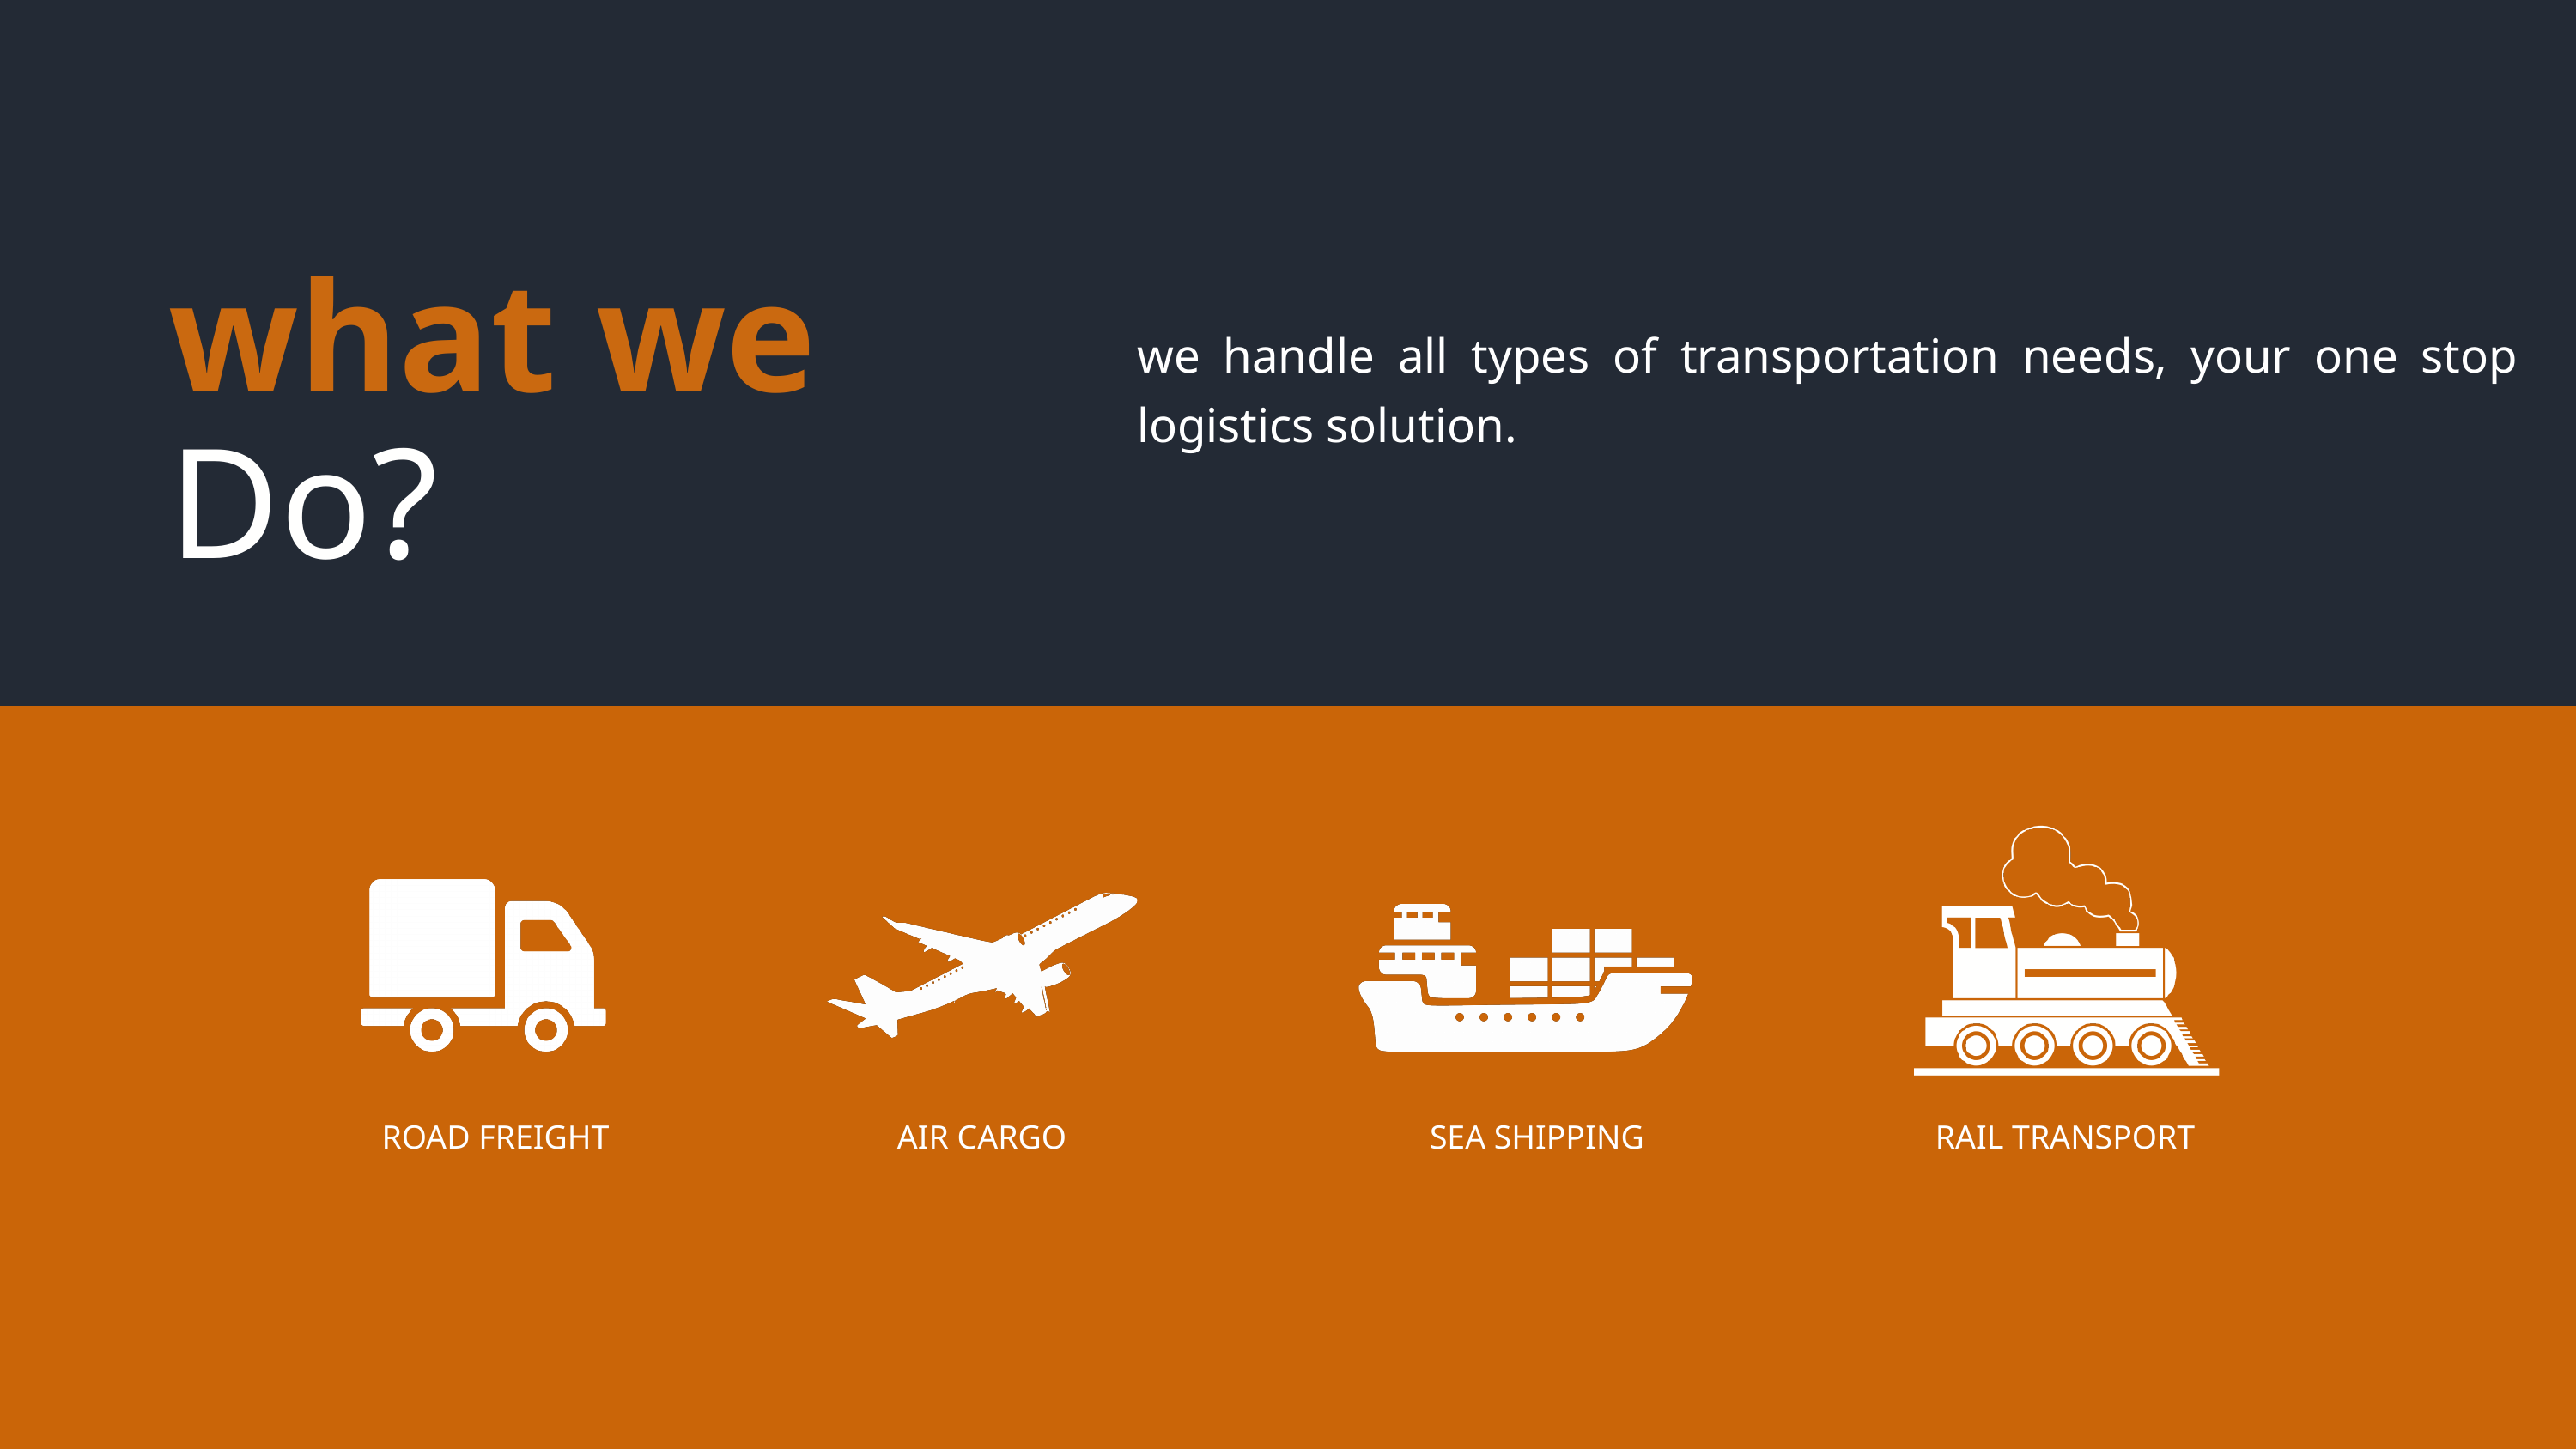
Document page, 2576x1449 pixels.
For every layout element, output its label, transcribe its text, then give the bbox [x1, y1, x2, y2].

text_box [0, 705, 2576, 1449]
text_box Do? [168, 434, 685, 589]
text_box what we [168, 268, 1467, 422]
text_box we handle all types of transportation needs, your one stop logistics solution. [1137, 312, 2519, 452]
